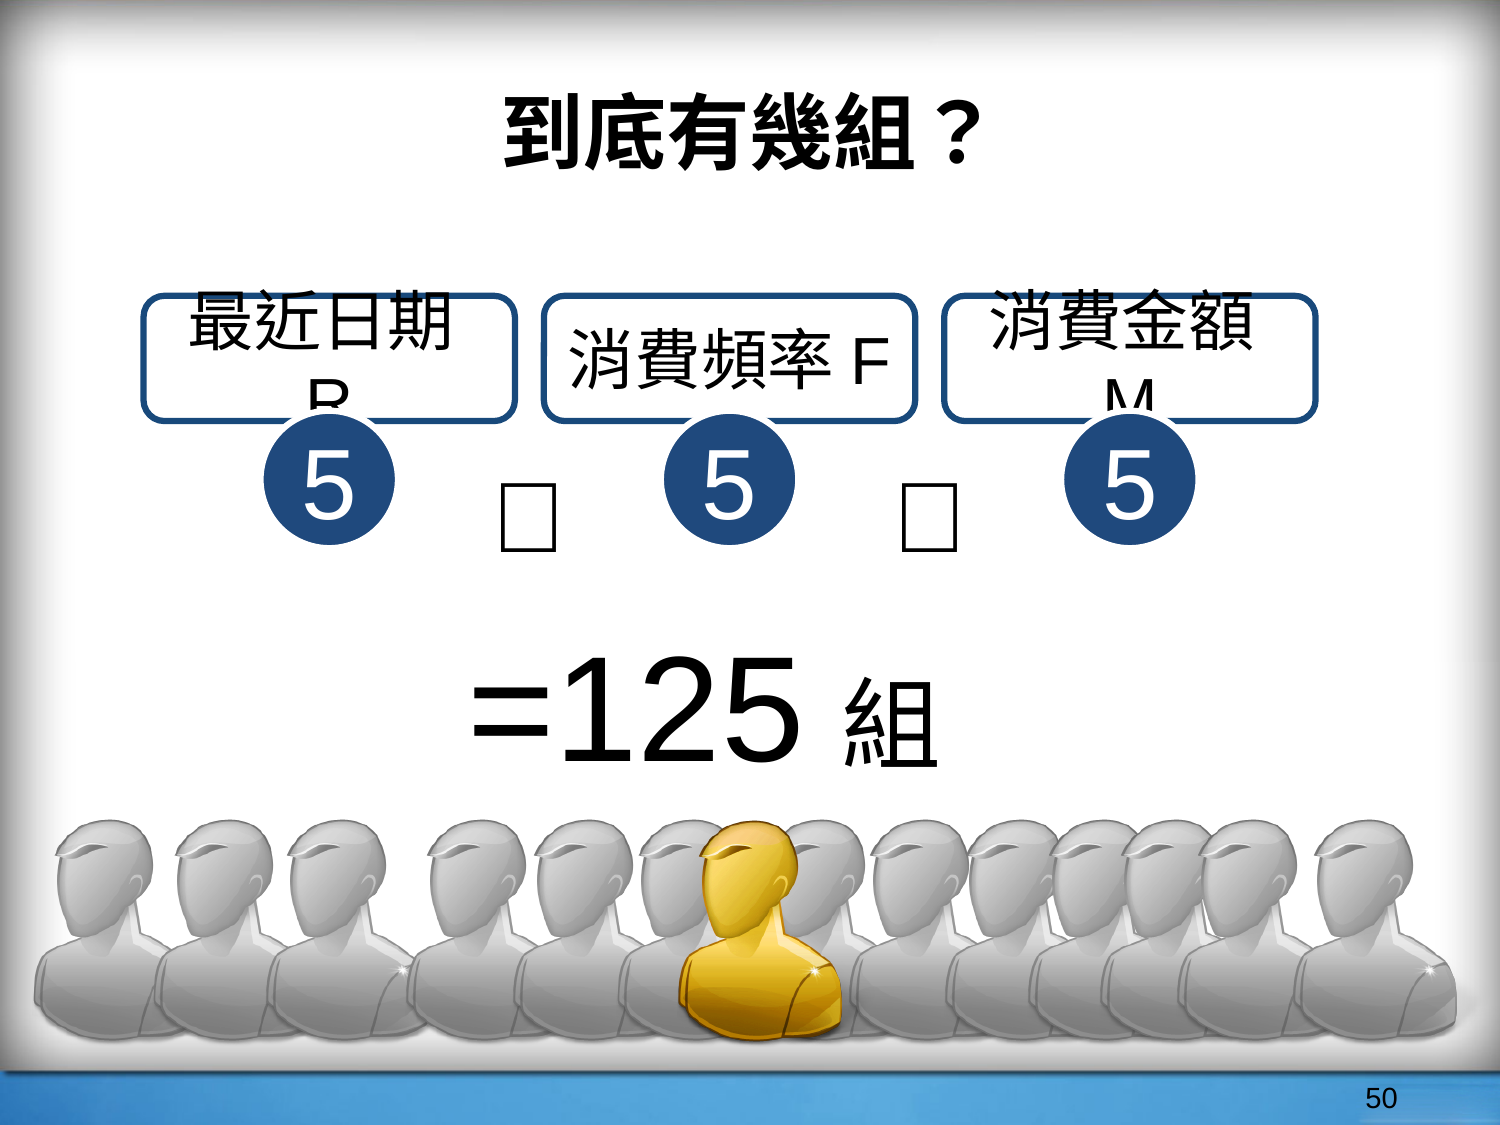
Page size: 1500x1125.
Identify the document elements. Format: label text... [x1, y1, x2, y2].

slide_number ‹#› [1350, 1074, 1488, 1118]
text_box 消費頻率F [543, 295, 916, 422]
picture [0, 0, 1500, 1125]
text_box ❌ [819, 470, 1040, 537]
text_box 5 [1061, 410, 1199, 549]
text_box ❌ [419, 470, 640, 537]
text_box =125組 [356, 655, 1052, 721]
text_box 5 [260, 410, 398, 549]
text_box 5 [660, 410, 799, 549]
title 到底有幾組？ [78, 27, 1422, 232]
text_box 最近日期R [143, 295, 515, 422]
text_box 消費金額M [944, 295, 1316, 422]
